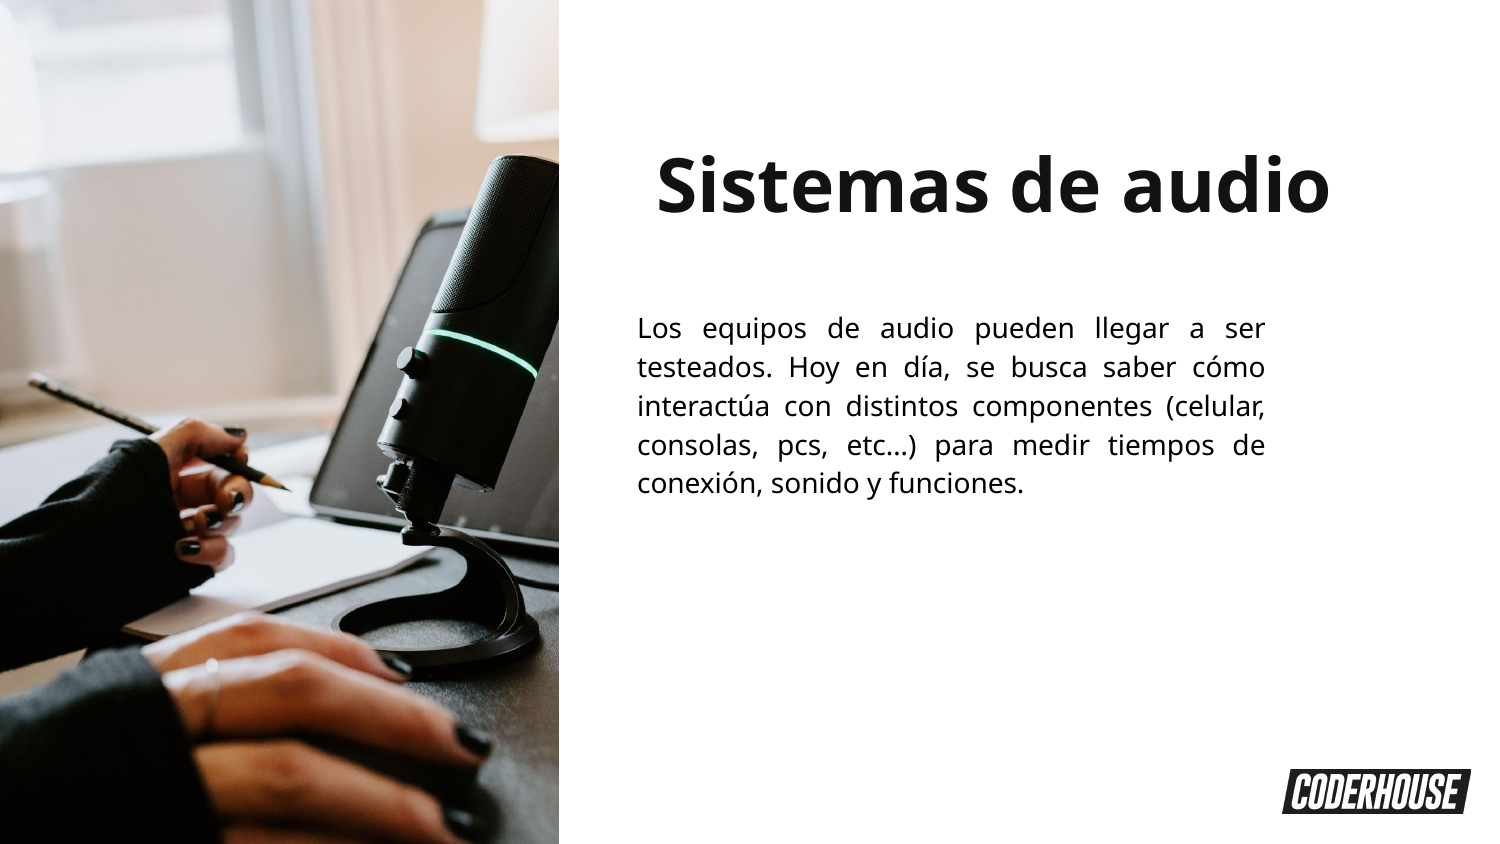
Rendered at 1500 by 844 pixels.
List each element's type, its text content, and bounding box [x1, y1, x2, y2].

picture [1281, 769, 1471, 814]
picture [0, 0, 559, 844]
text_box Los equipos de audio pueden llegar a ser testeados. Hoy en día, se busca saber cómo interactúa con distintos componentes (celular, consolas, pcs, etc…) para medir tiempos de conexión, sonido y funciones. [622, 290, 1282, 553]
text_box Sistemas de audio [564, 122, 1460, 286]
